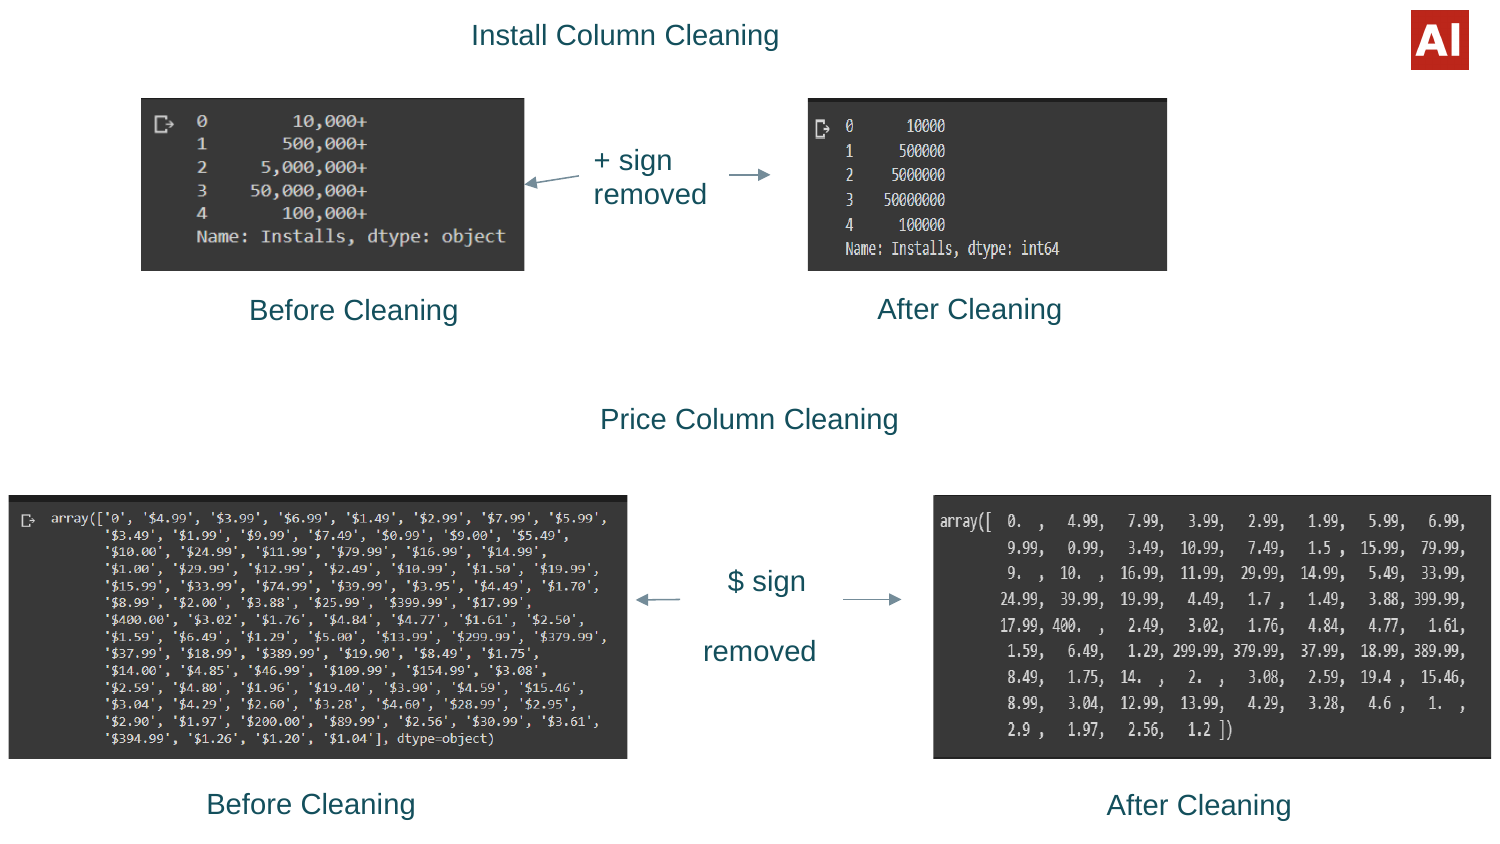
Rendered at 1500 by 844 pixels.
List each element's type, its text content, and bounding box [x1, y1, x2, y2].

text_box Price Column Cleaning [585, 393, 969, 443]
text_box After Cleaning [862, 283, 1172, 333]
picture [807, 98, 1168, 271]
text_box $ sign removed [688, 555, 836, 676]
picture [140, 98, 525, 271]
picture [8, 494, 628, 759]
text_box Before Cleaning [191, 777, 501, 828]
text_box Install Column Cleaning [456, 9, 1160, 59]
text_box + sign removed [578, 133, 750, 219]
text_box Before Cleaning [234, 284, 544, 334]
text_box After Cleaning [1091, 779, 1402, 829]
picture [933, 494, 1492, 759]
picture [1411, 10, 1469, 70]
